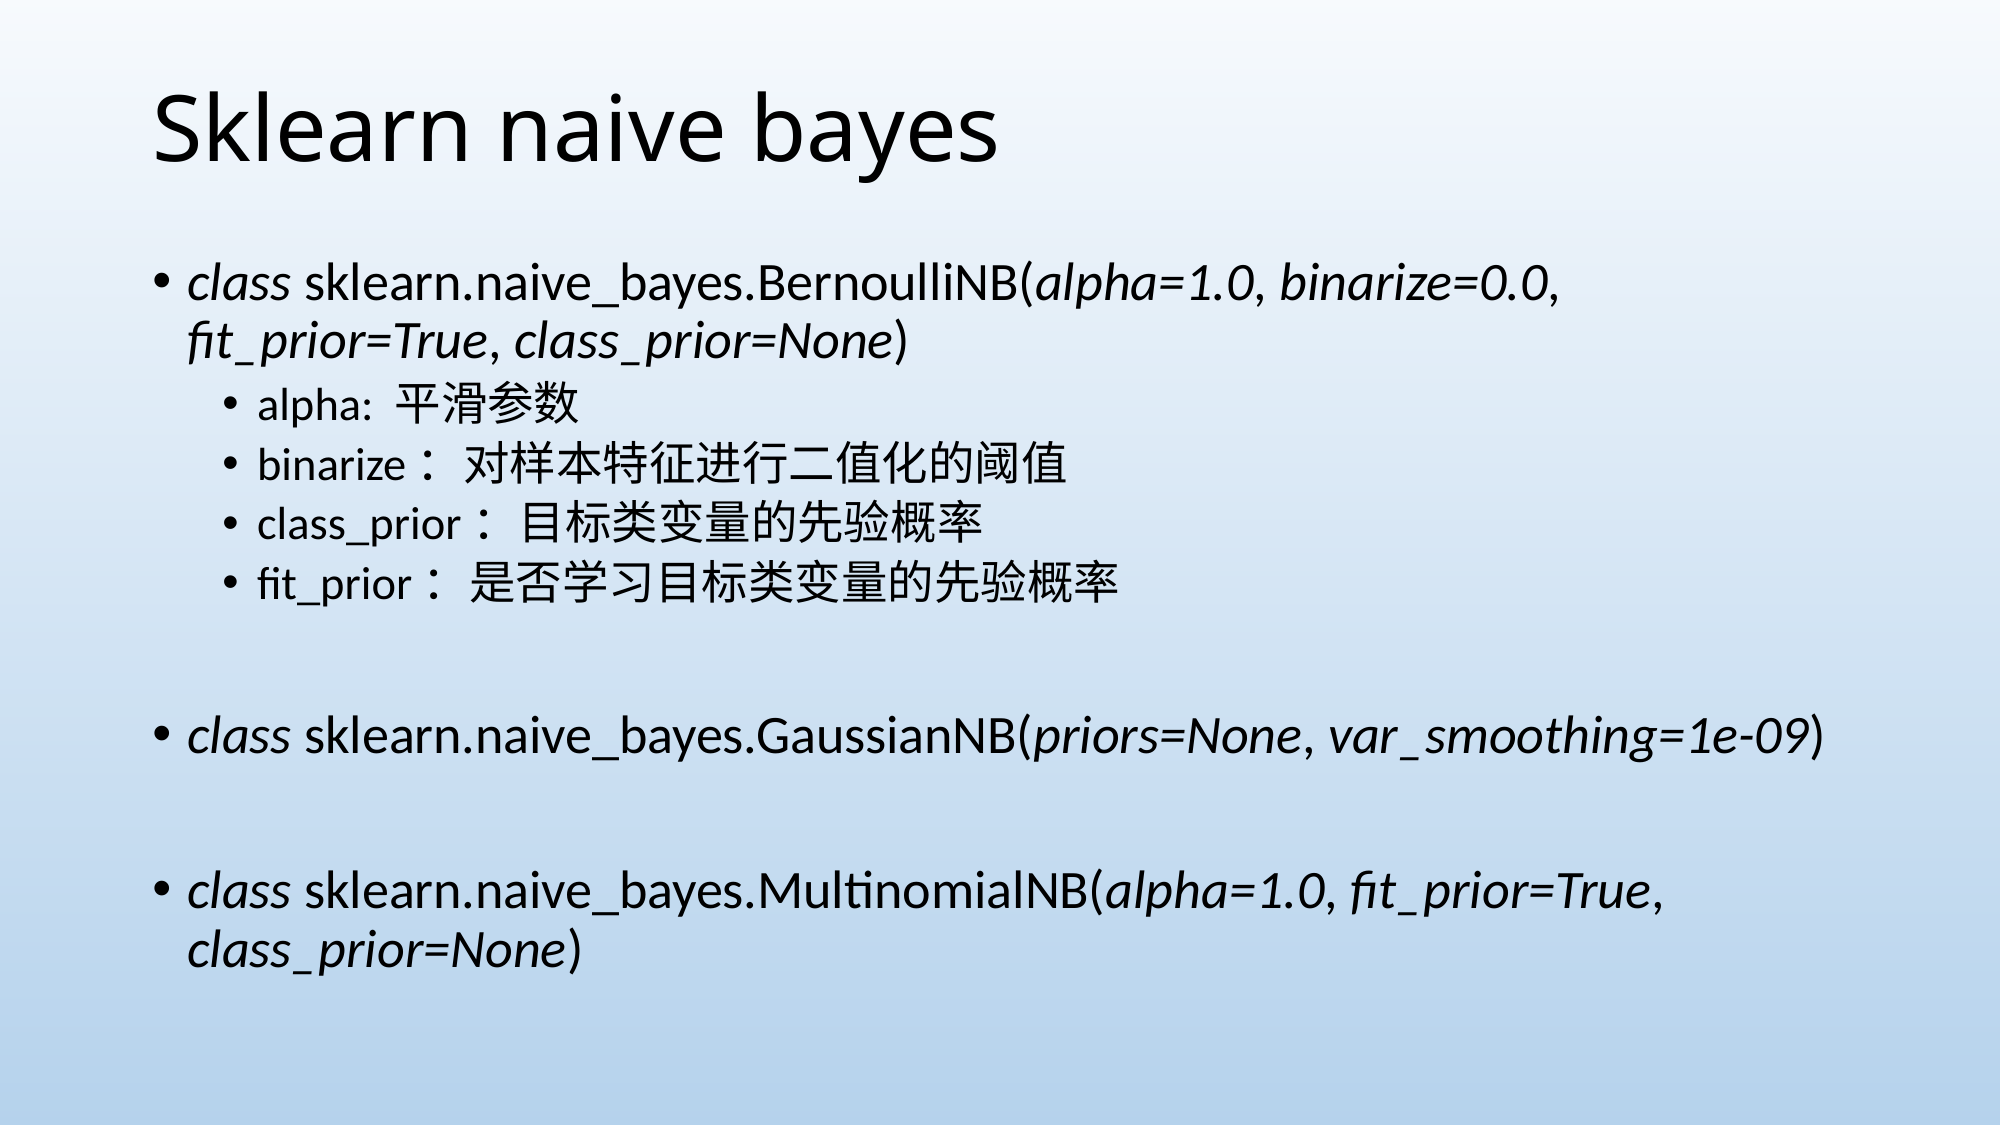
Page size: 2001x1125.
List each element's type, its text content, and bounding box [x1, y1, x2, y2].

title Sklearn naive bayes [137, 59, 1863, 204]
list class sklearn.naive_bayes.BernoulliNB(alpha=1.0, binarize=0.0, fit_prior=True, class_prior=None) alpha: 平滑参数 binarize：对样本特征进行二值化的阈值 class_prior：目标类变量的先验概率 fit_prior：是否学习目标类变量的先验概率 class sklearn.naive_bayes.GaussianNB(priors=None, var_smoothing=1e-09) class sklearn.naive_bayes.MultinomialNB(alpha=1.0, fit_prior=True, class_prior=None) [137, 246, 1863, 1014]
